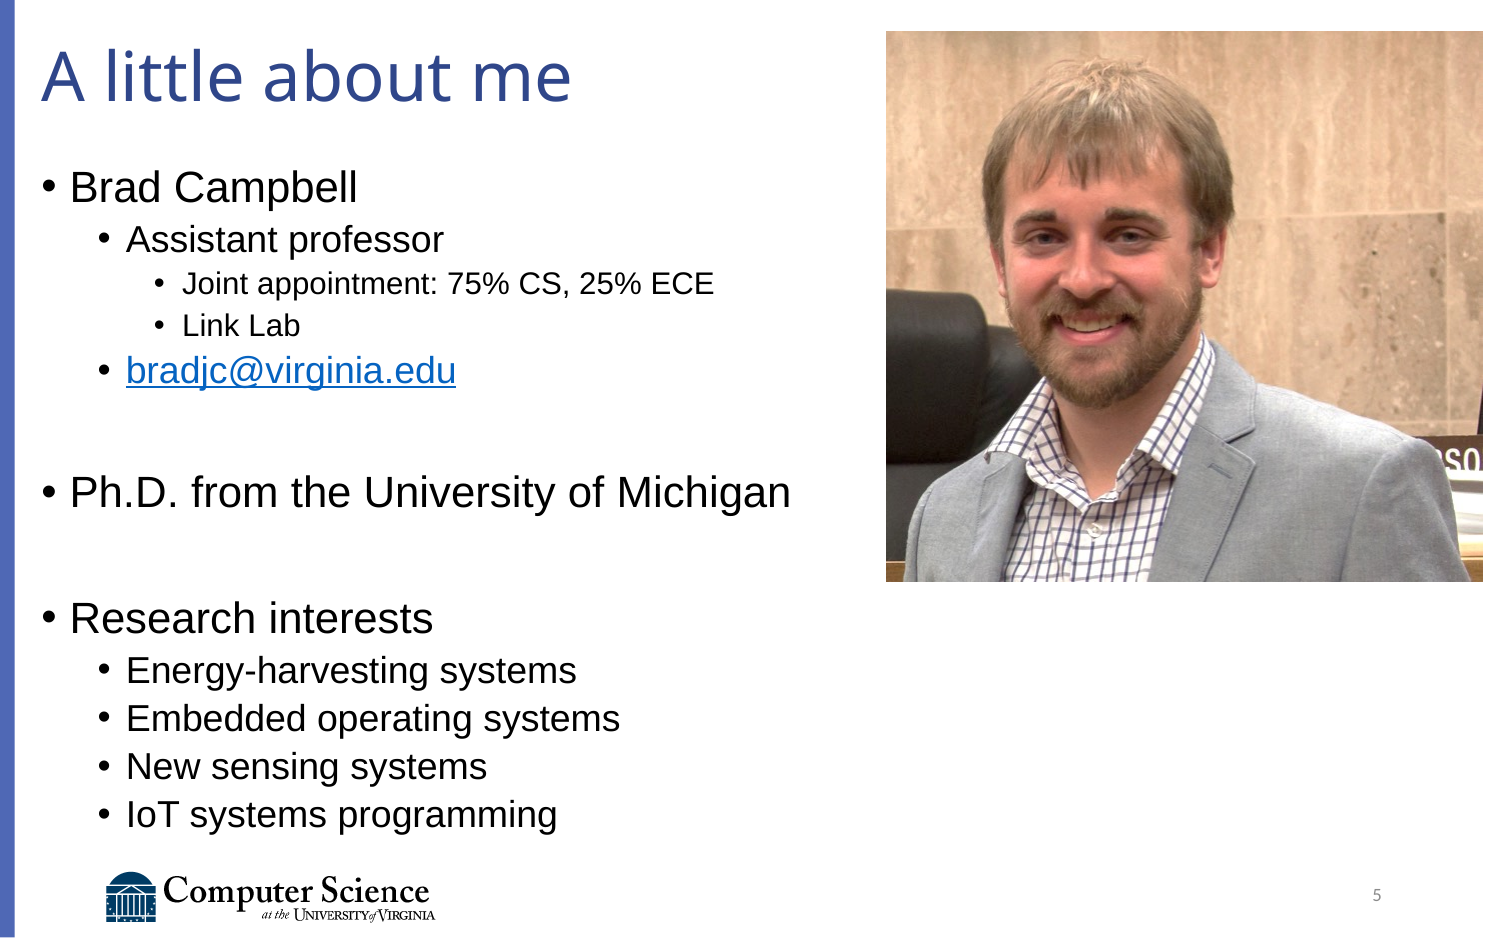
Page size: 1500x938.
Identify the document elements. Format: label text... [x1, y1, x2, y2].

slide_number 5 [1059, 868, 1397, 919]
picture [886, 31, 1483, 582]
title A little about me [26, 14, 1483, 145]
list Brad Campbell Assistant professor Joint appointment: 75% CS, 25% ECE Link Lab bradjc@virginia.edu Ph.D. from the University of Michigan Research interests Energy-harvesting systems Embedded operating systems New sensing systems IoT systems programming [26, 157, 1483, 845]
picture [103, 870, 441, 923]
